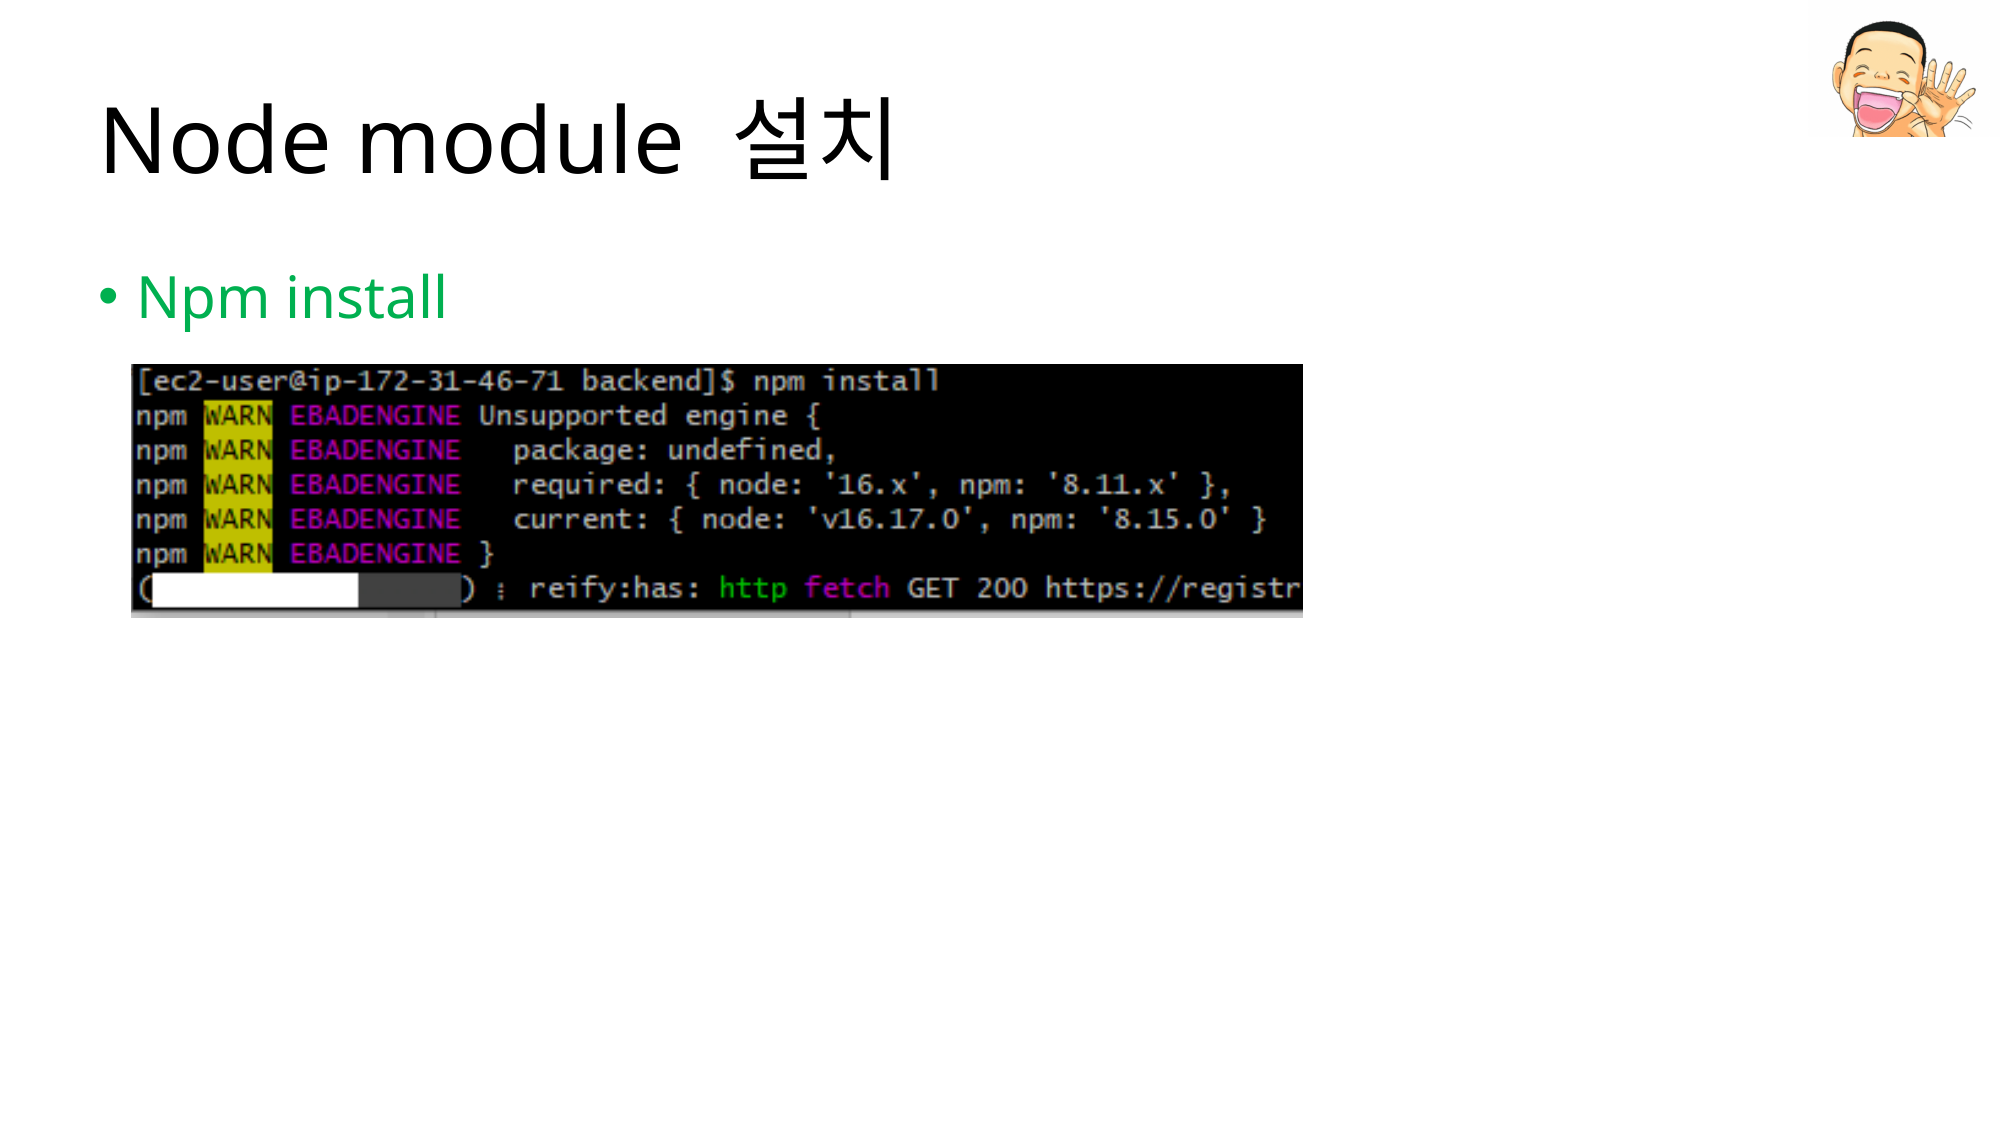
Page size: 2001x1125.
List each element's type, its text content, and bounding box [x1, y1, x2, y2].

picture [1931, 0, 2000, 137]
list Npm install [83, 218, 1931, 1125]
picture [131, 364, 1303, 618]
title Node module 설치 [83, 0, 1931, 218]
